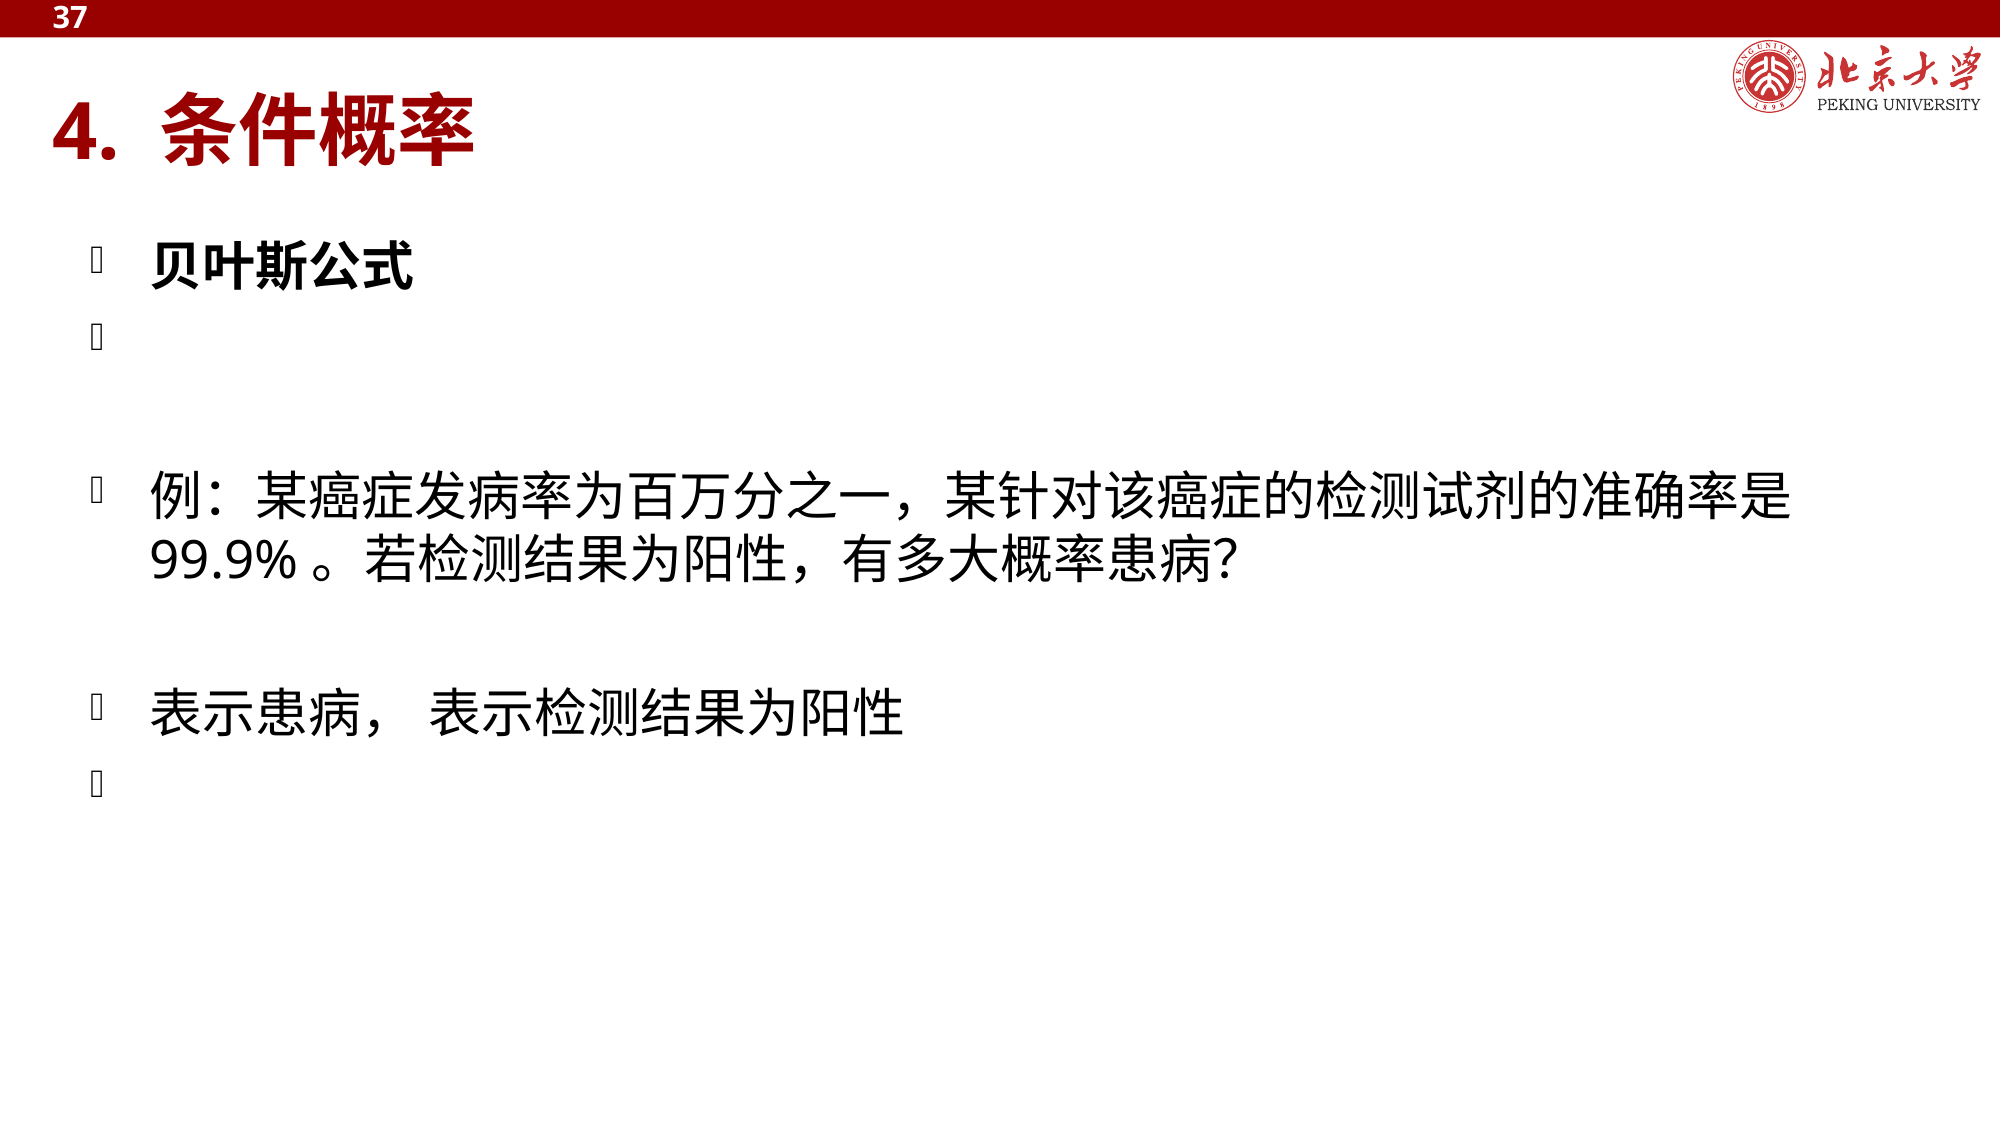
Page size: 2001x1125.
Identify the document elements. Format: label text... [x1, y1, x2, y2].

slide_number 37 [37, 5, 225, 34]
title 4. 条件概率 [37, 62, 1951, 194]
